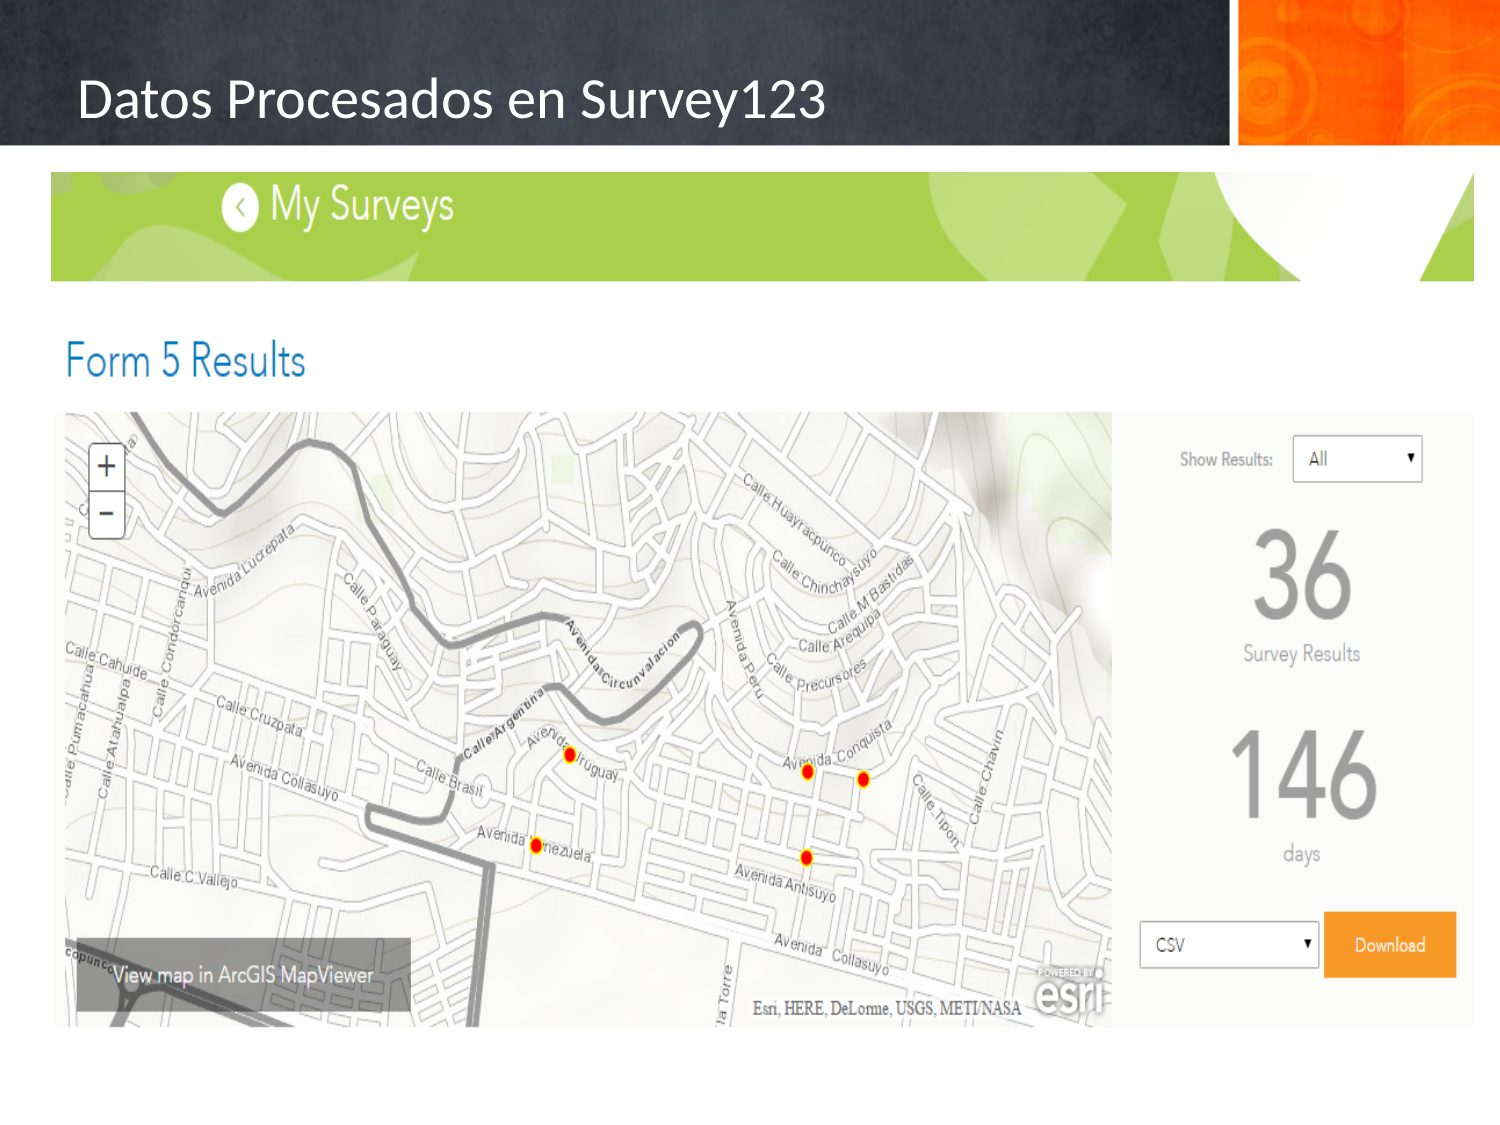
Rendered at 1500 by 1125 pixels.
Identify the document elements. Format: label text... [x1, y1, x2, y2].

title Datos Procesados en Survey123 [62, 0, 1222, 138]
picture [0, 0, 1500, 1125]
